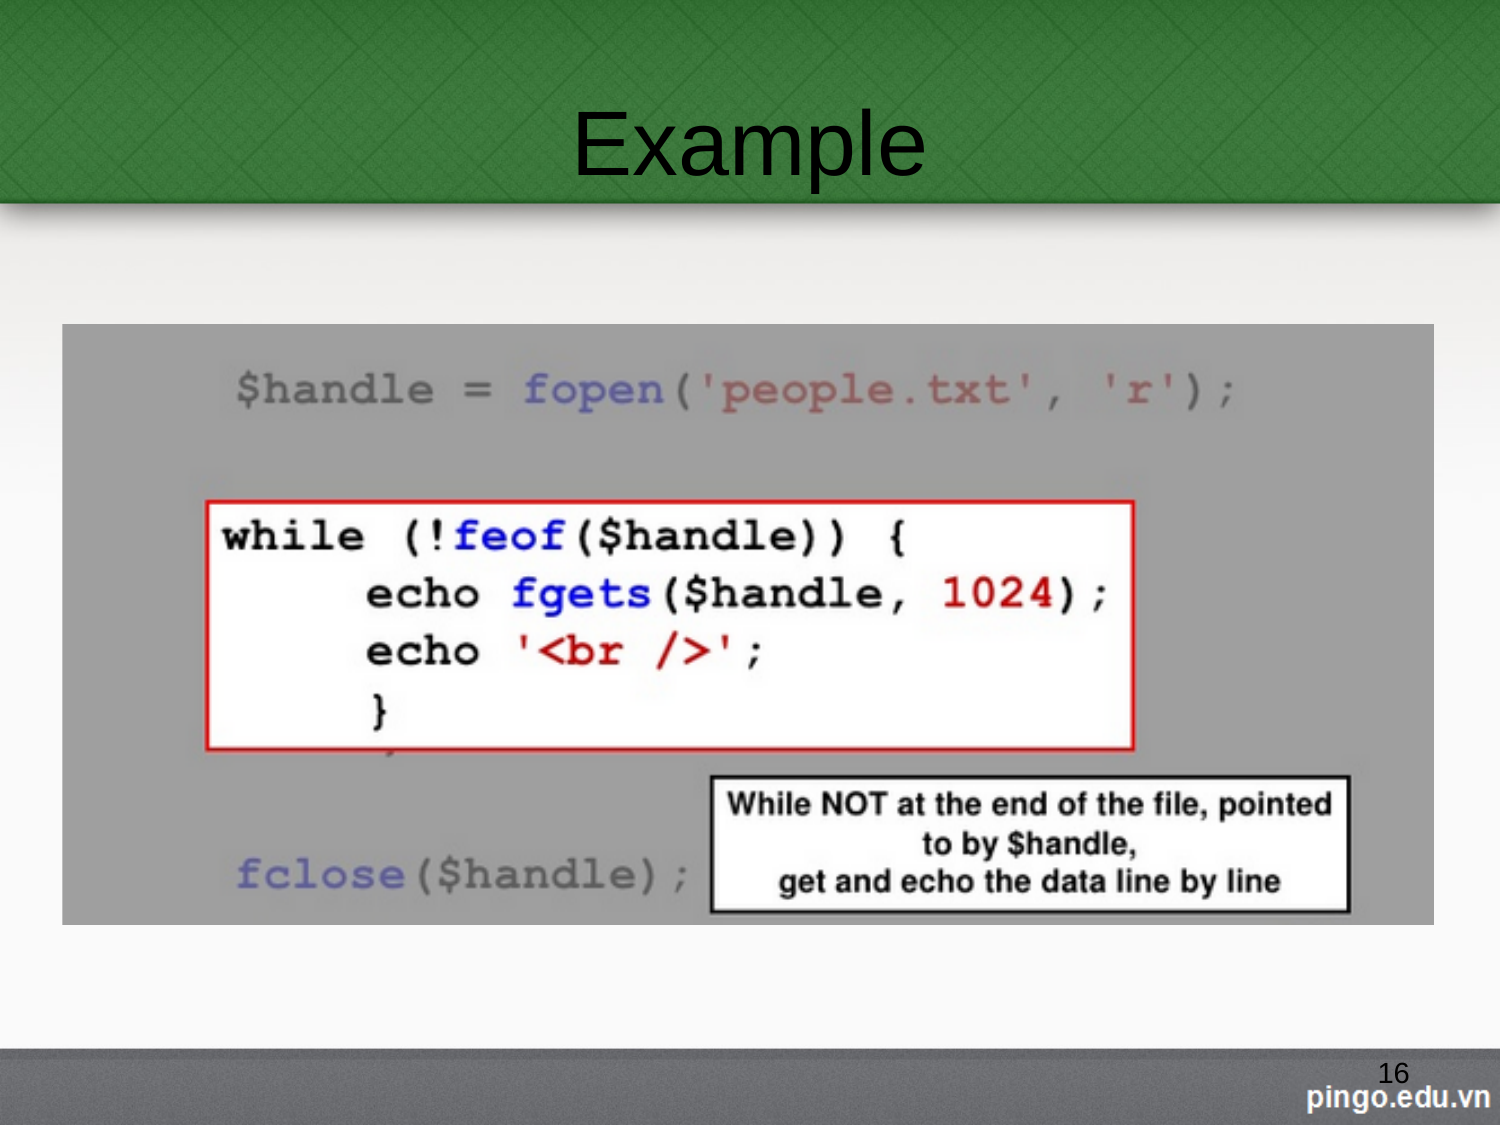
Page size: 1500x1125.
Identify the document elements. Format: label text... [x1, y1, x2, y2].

slide_number 16 [1074, 1046, 1426, 1125]
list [62, 324, 1435, 926]
title Example [74, 44, 1426, 233]
picture [0, 0, 1500, 1125]
